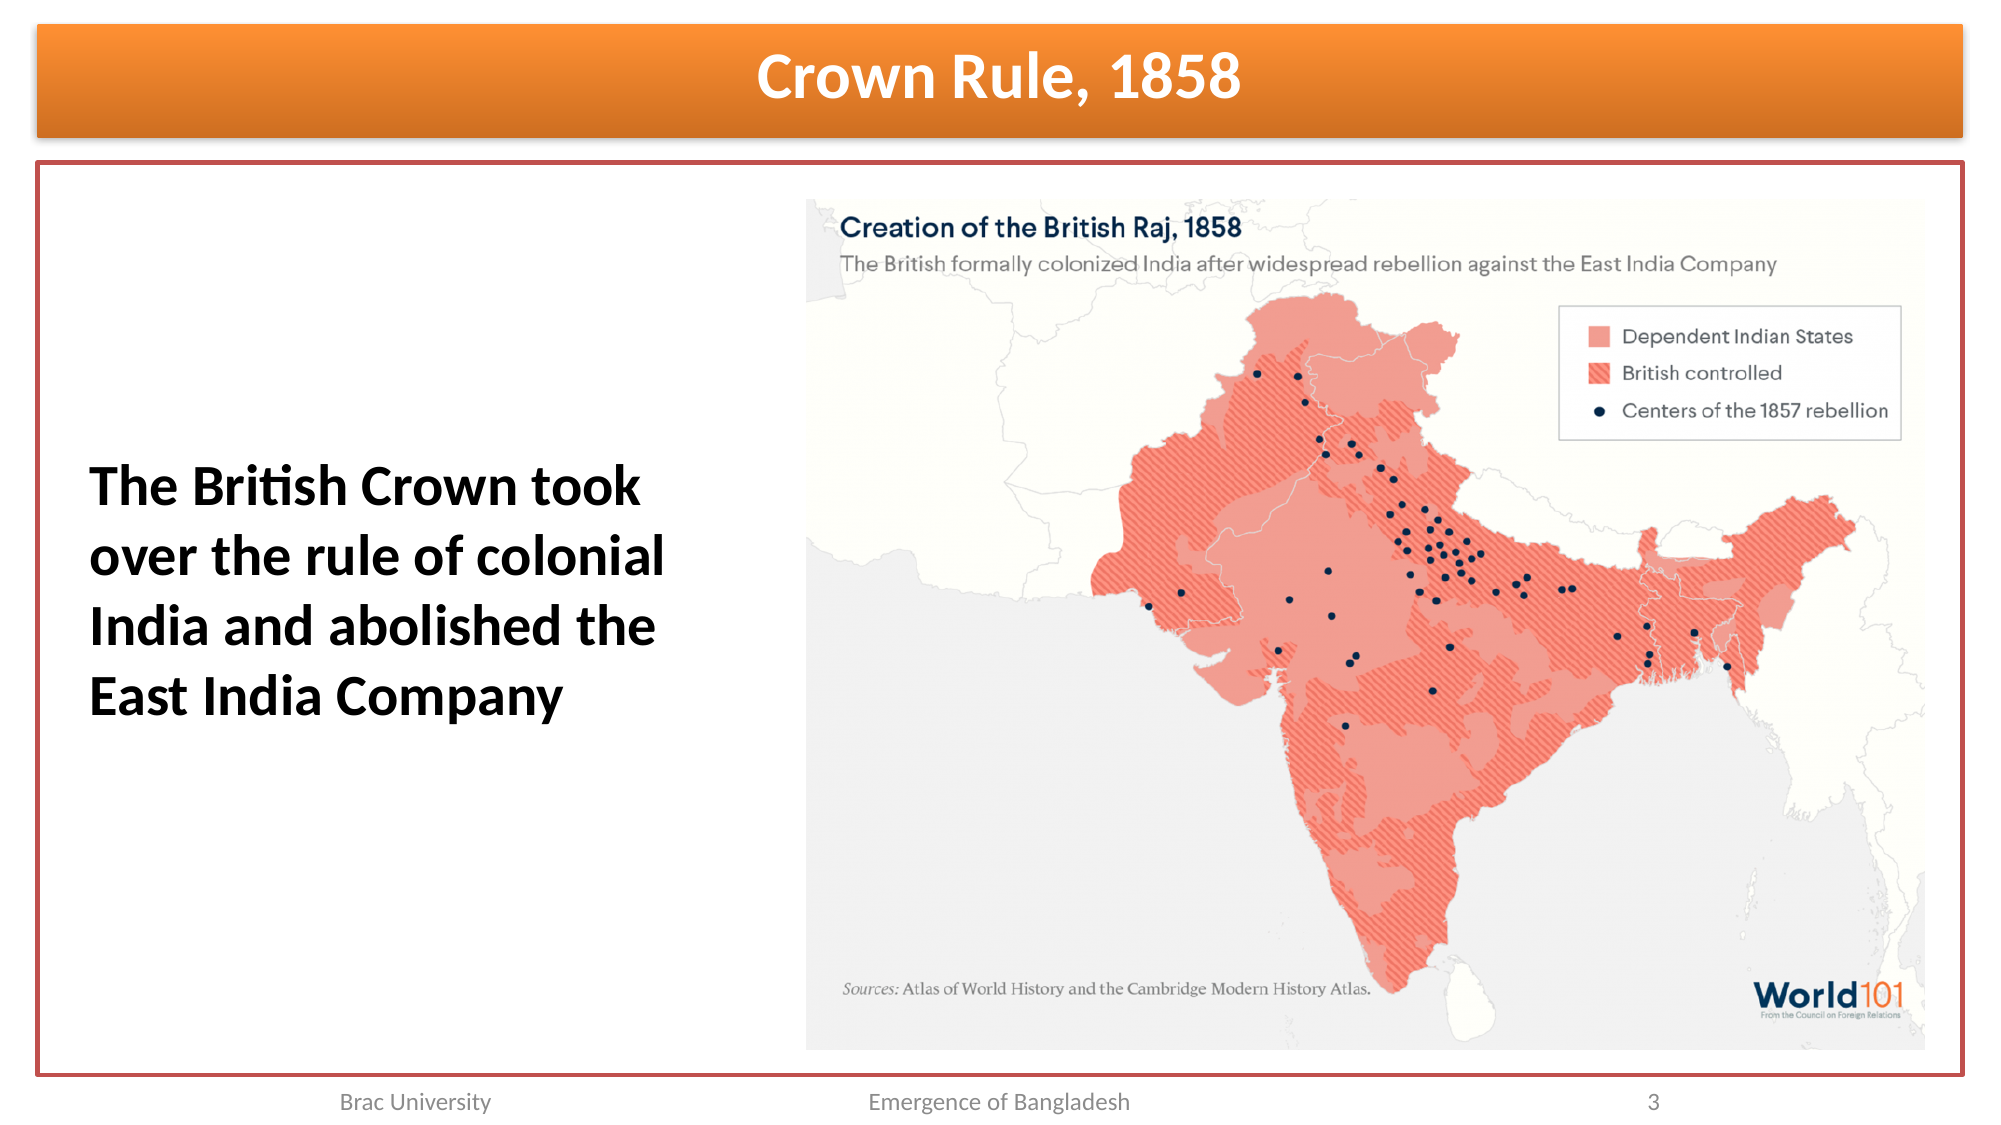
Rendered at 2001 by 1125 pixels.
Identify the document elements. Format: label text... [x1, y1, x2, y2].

text_box The British Crown took over the rule of colonial India and abolished the East India Company [75, 439, 775, 735]
slide_number Brac University [324, 1077, 675, 1125]
footer Emergence of Bangladesh [762, 1077, 1238, 1125]
picture [805, 199, 1926, 1051]
slide_number 3 [1325, 1077, 1675, 1125]
text_box [35, 160, 1965, 1077]
text_box Crown Rule, 1858 [37, 24, 1963, 138]
